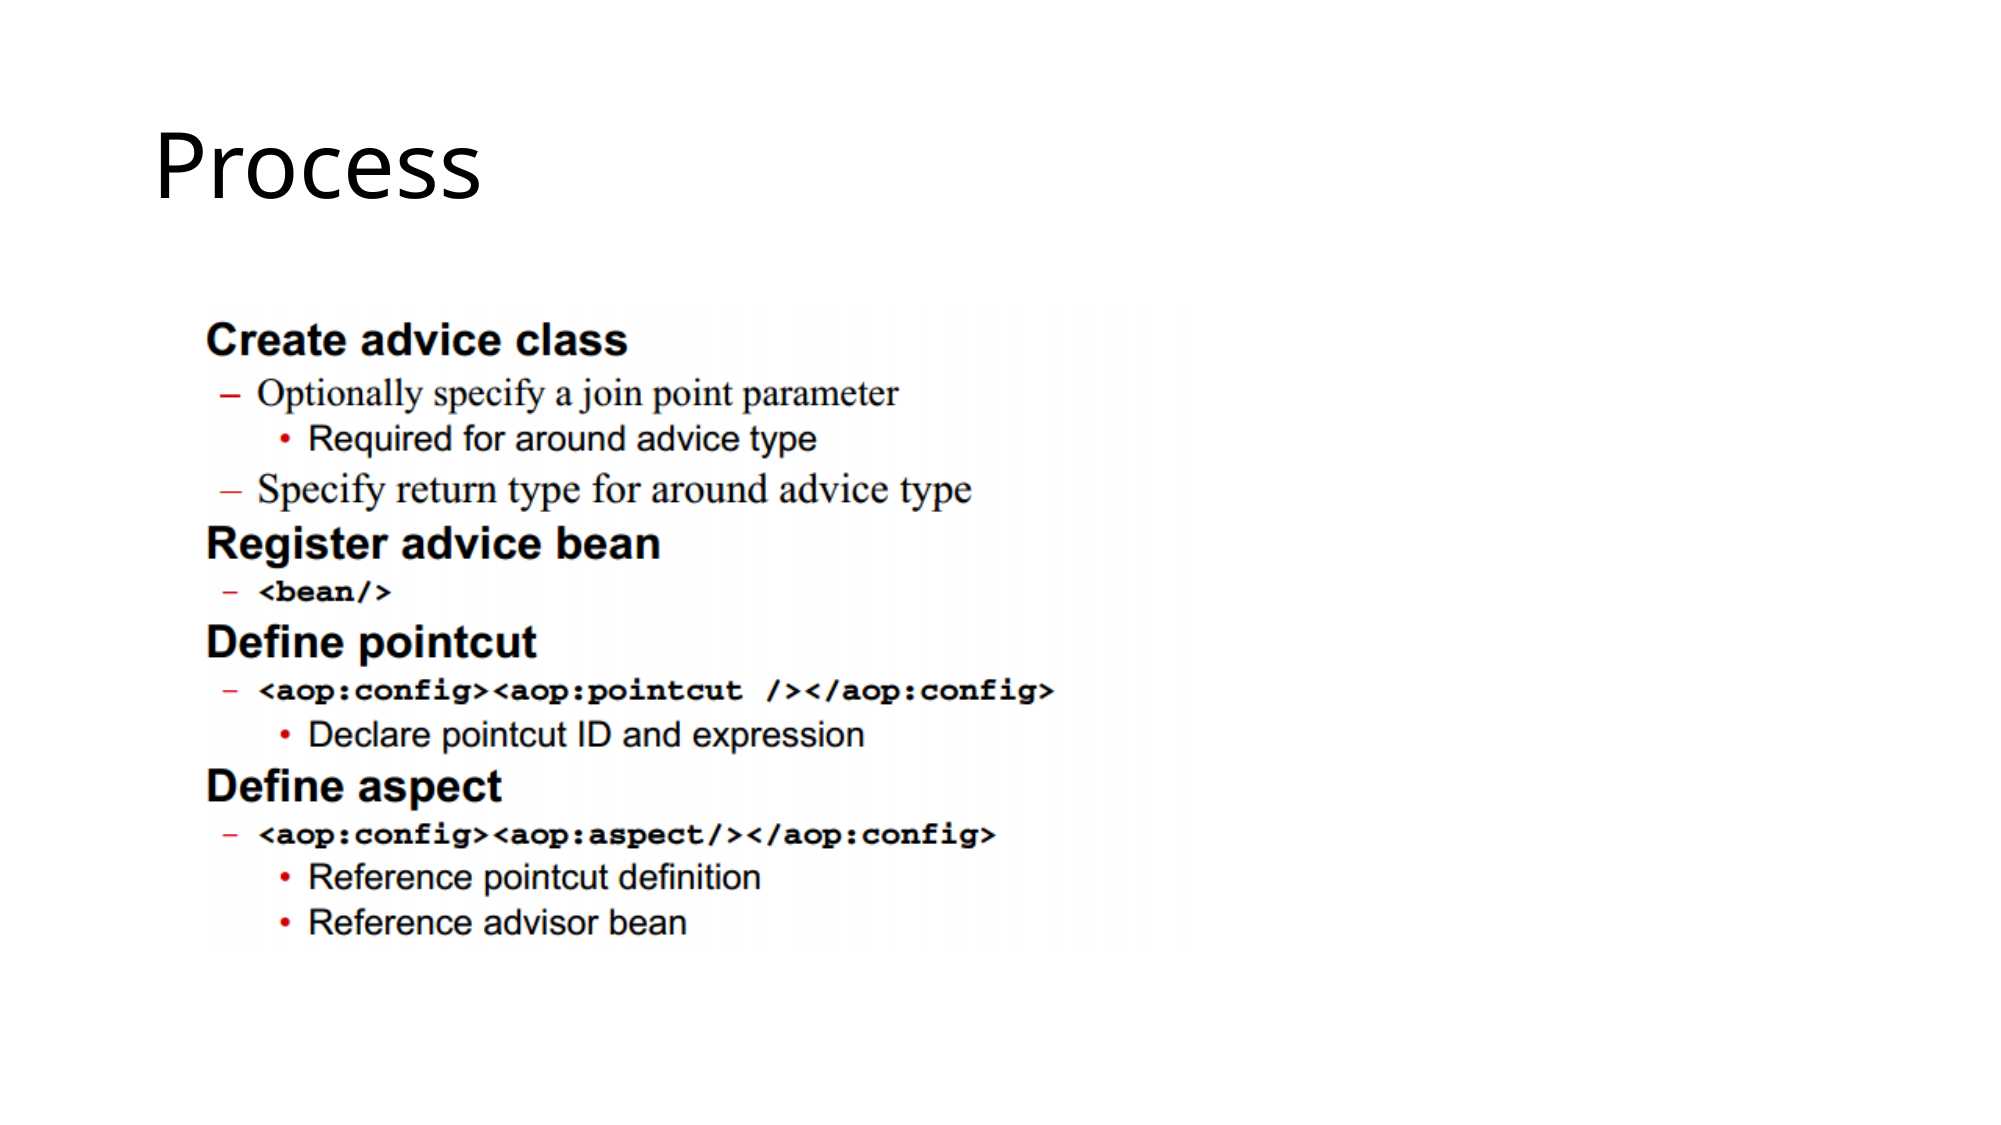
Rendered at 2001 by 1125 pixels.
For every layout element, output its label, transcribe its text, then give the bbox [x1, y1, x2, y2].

title Process [137, 59, 1863, 278]
picture [203, 310, 1193, 952]
